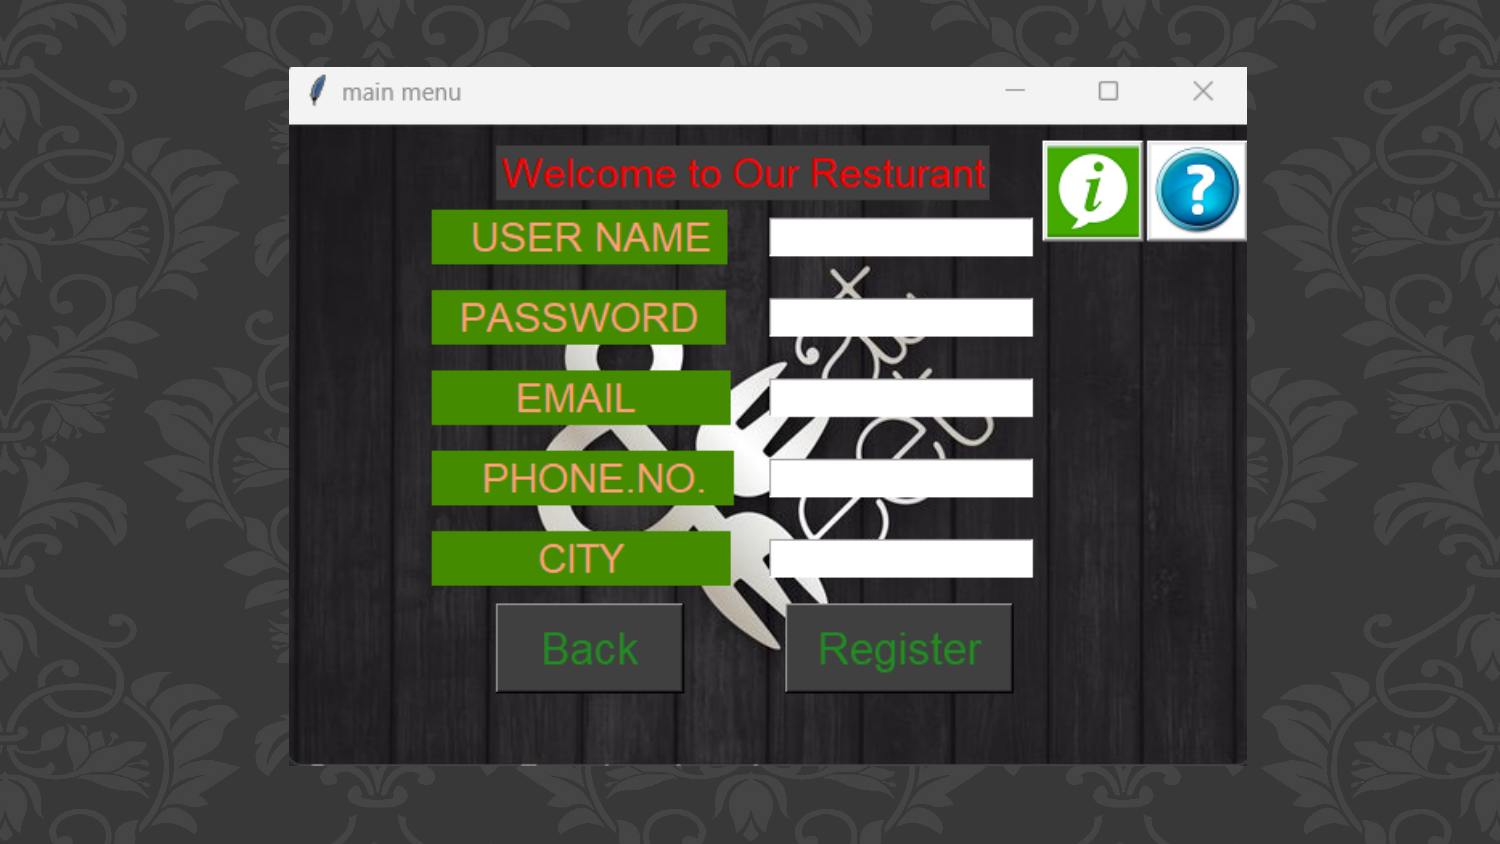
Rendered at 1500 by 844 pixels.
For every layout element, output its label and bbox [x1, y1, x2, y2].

picture [288, 67, 1247, 766]
